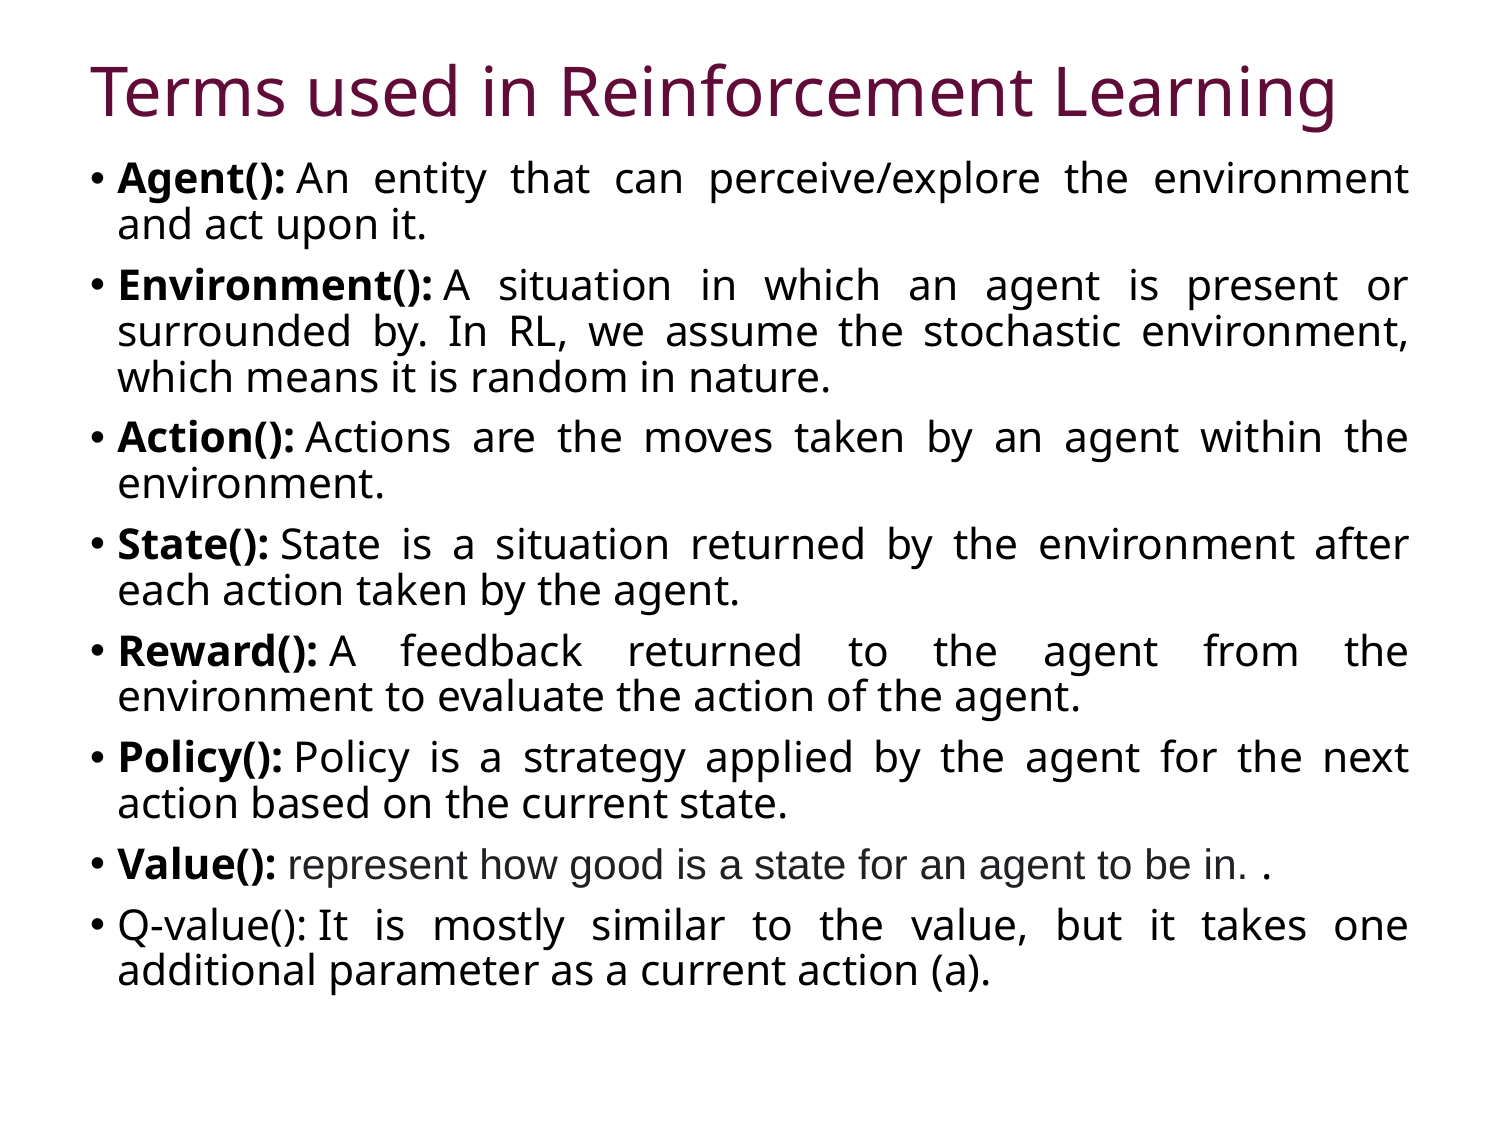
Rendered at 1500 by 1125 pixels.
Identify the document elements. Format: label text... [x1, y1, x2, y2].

list Agent(): An entity that can perceive/explore the environment and act upon it. Environment(): A situation in which an agent is present or surrounded by. In RL, we assume the stochastic environment, which means it is random in nature. Action(): Actions are the moves taken by an agent within the environment. State(): State is a situation returned by the environment after each action taken by the agent. Reward(): A feedback returned to the agent from the environment to evaluate the action of the agent. Policy(): Policy is a strategy applied by the agent for the next action based on the current state. Value(): represent how good is a state for an agent to be in. . Q-value(): It is mostly similar to the value, but it takes one additional parameter as a current action (a). [75, 149, 1425, 1005]
title Terms used in Reinforcement Learning [75, 45, 1425, 149]
